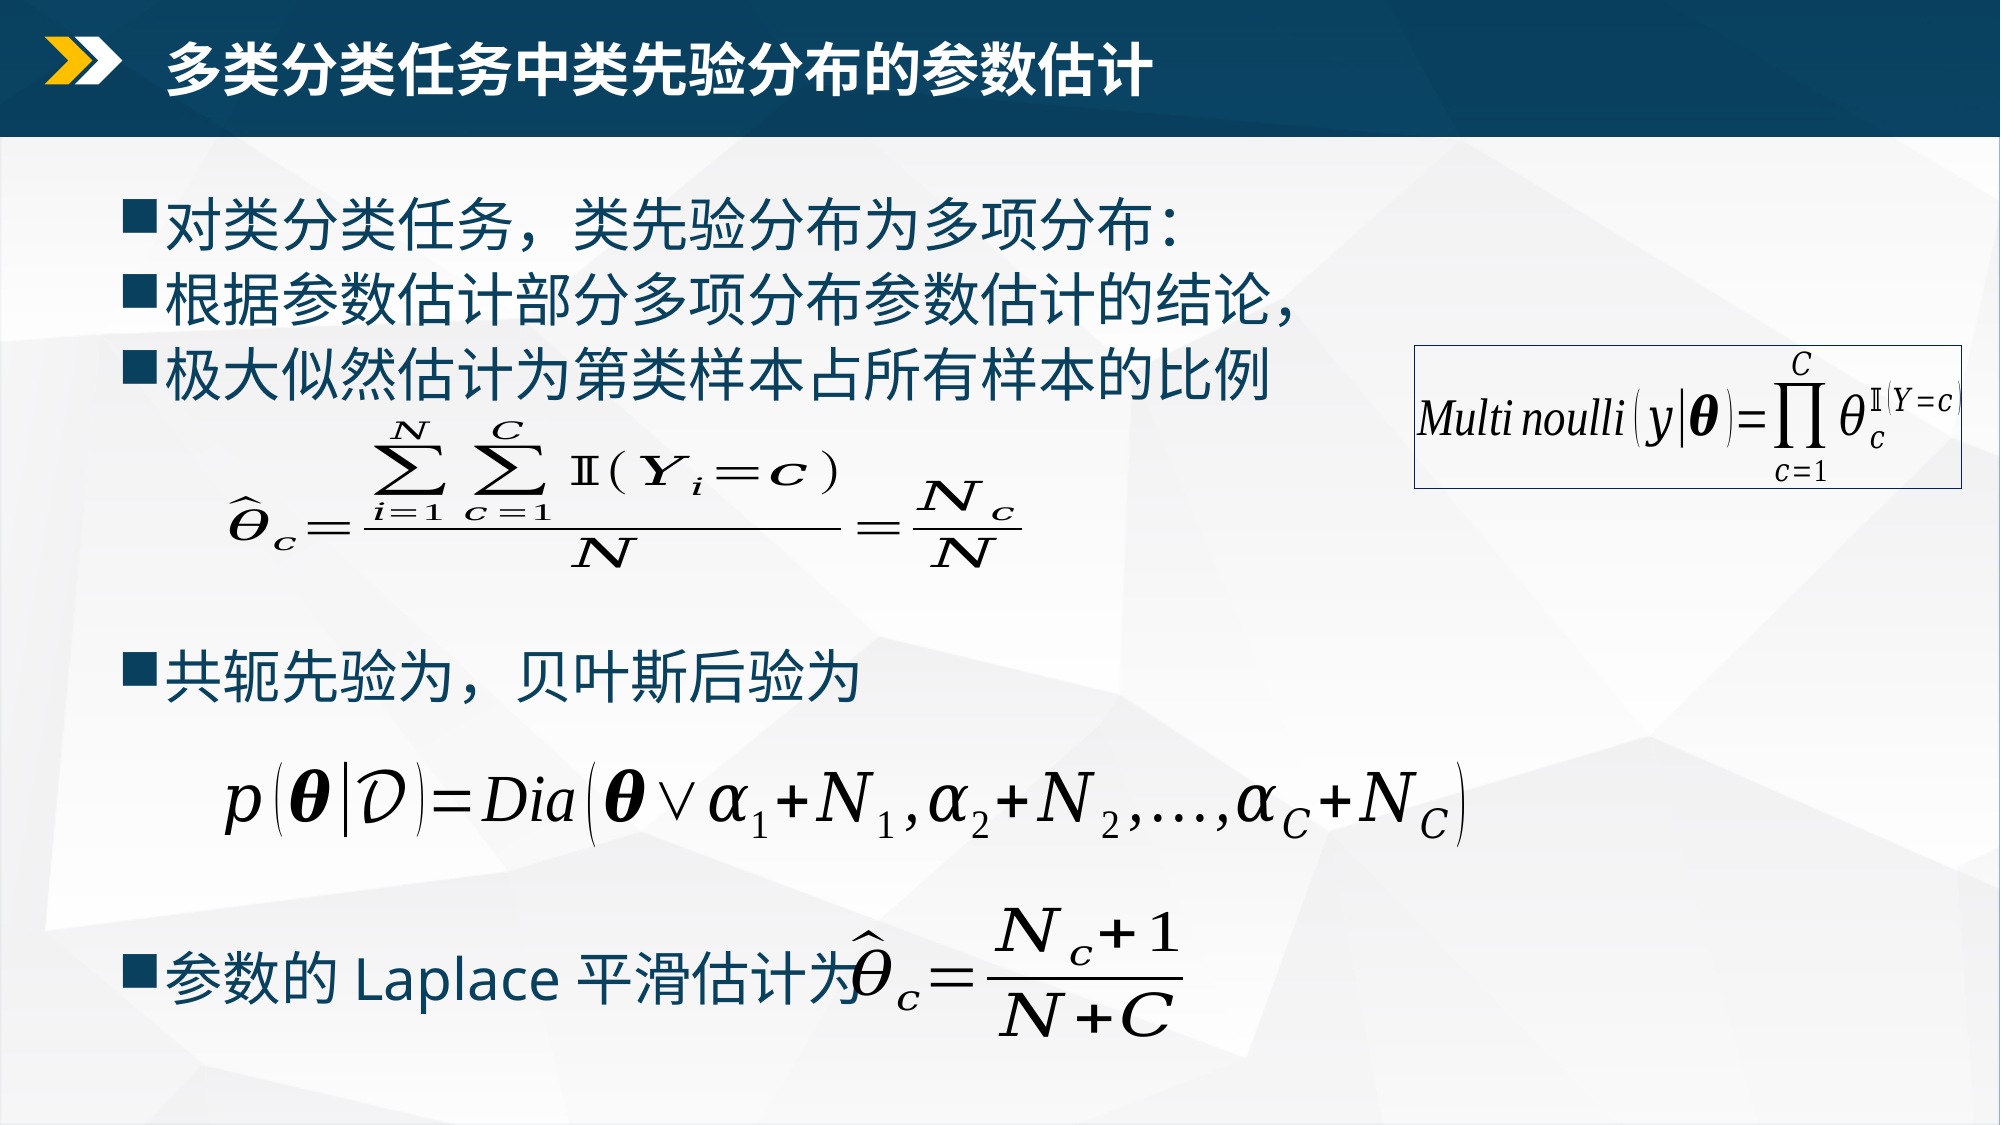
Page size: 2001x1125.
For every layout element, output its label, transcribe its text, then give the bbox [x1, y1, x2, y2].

title 多类分类任务中类先验分布的参数估计 [149, 33, 1755, 124]
picture [0, 0, 2000, 1125]
